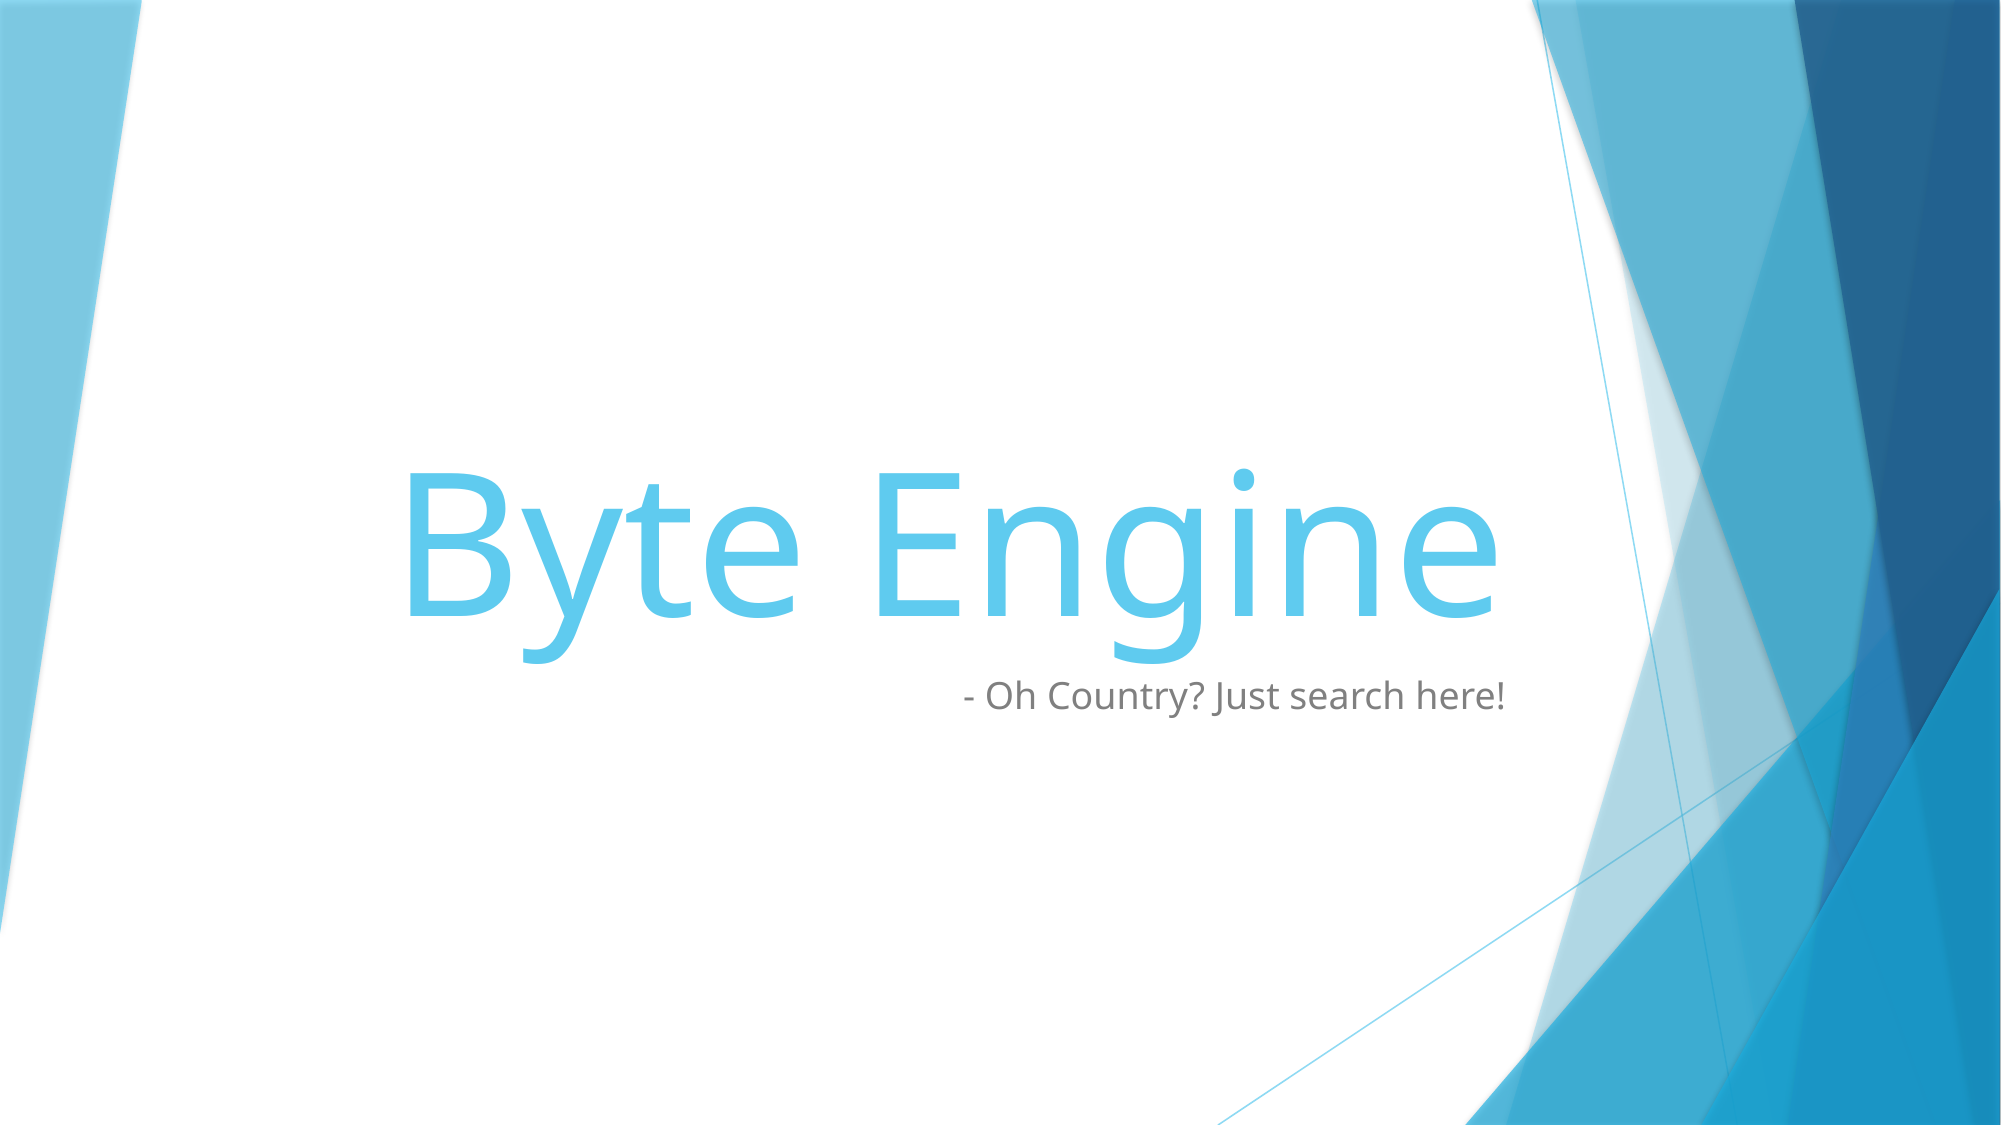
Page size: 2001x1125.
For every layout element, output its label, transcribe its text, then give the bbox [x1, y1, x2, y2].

subtitle - Oh Country? Just search here! [247, 664, 1522, 845]
title Byte Engine [247, 394, 1522, 664]
